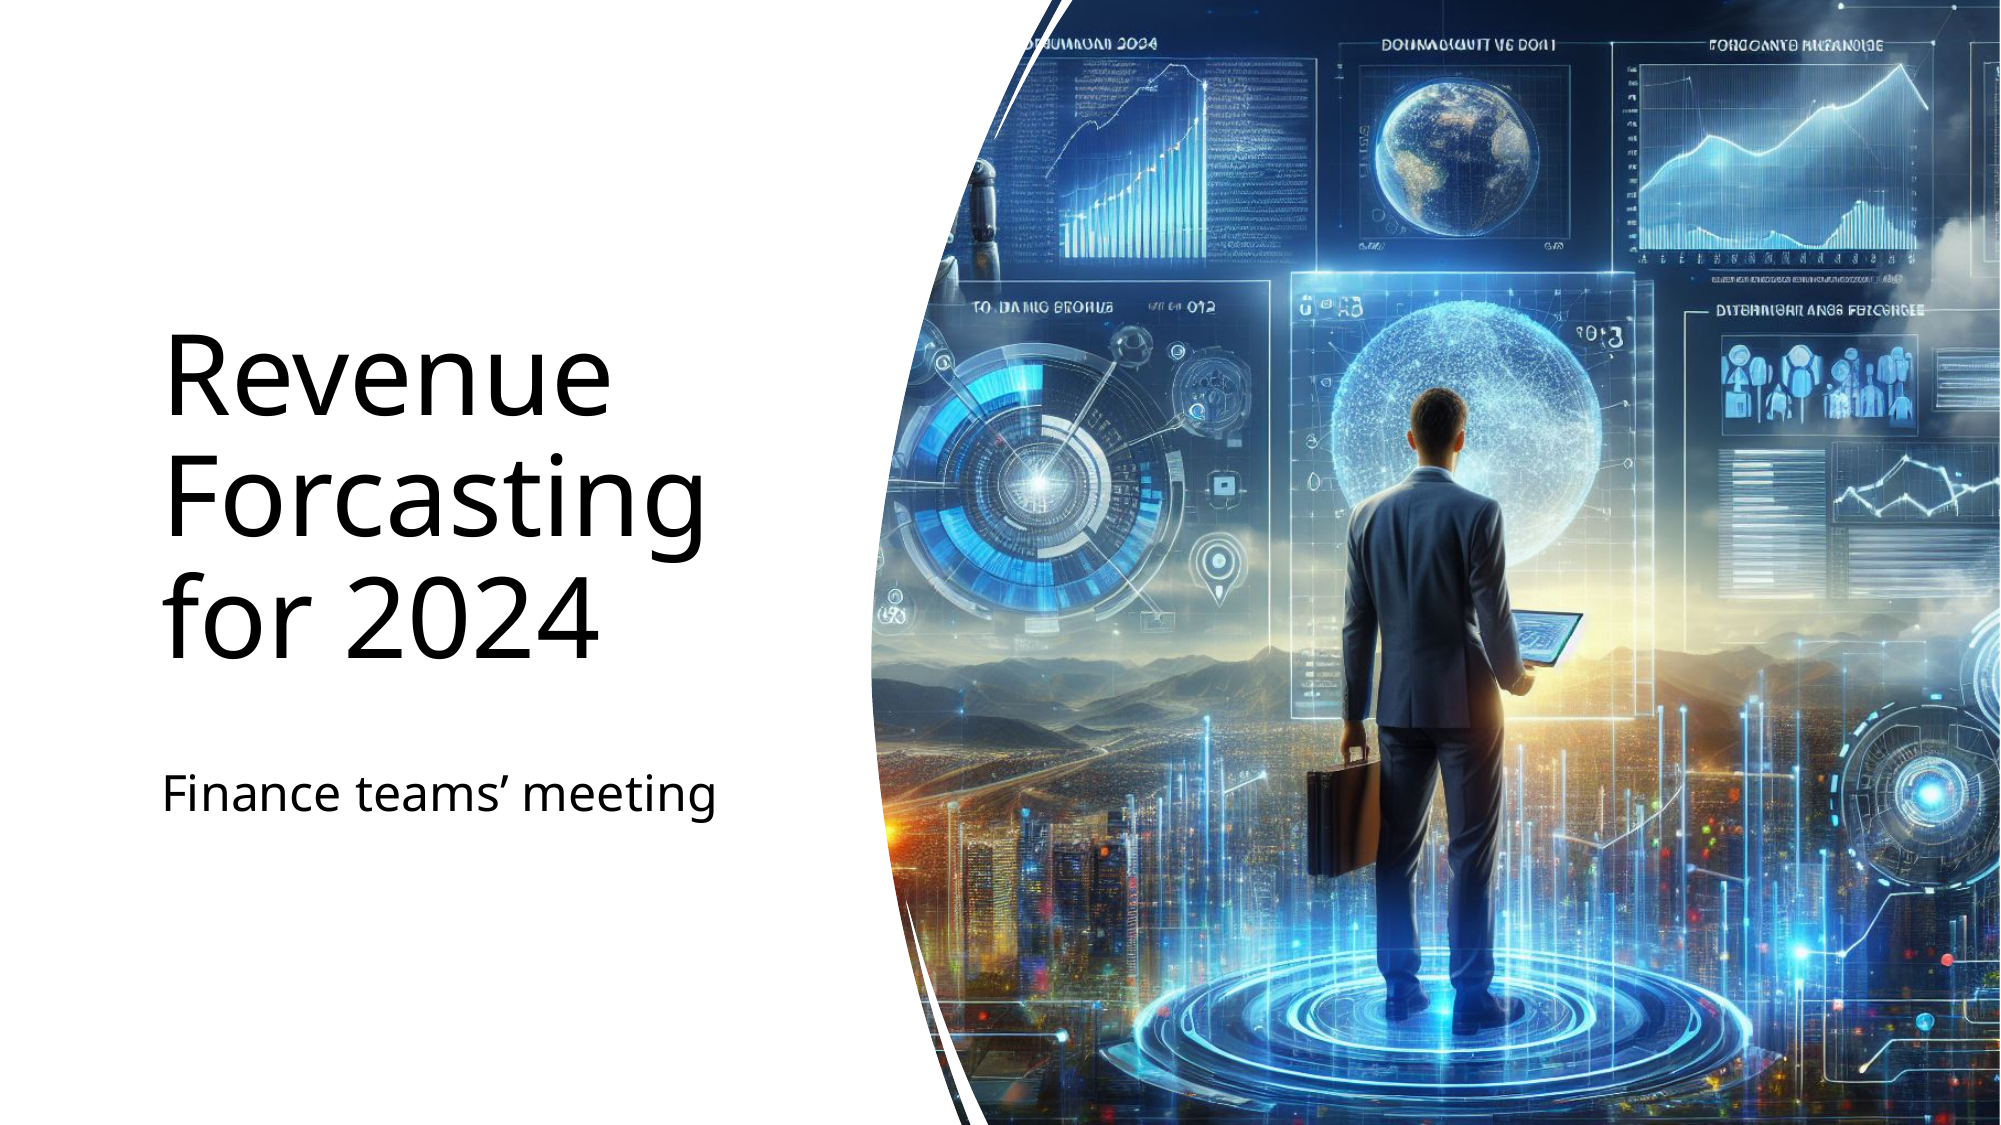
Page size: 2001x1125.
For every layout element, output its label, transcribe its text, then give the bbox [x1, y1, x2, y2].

subtitle Finance teams’ meeting [146, 760, 759, 1019]
picture [870, 0, 2000, 1125]
title Revenue Forcasting for 2024 [146, 104, 759, 690]
